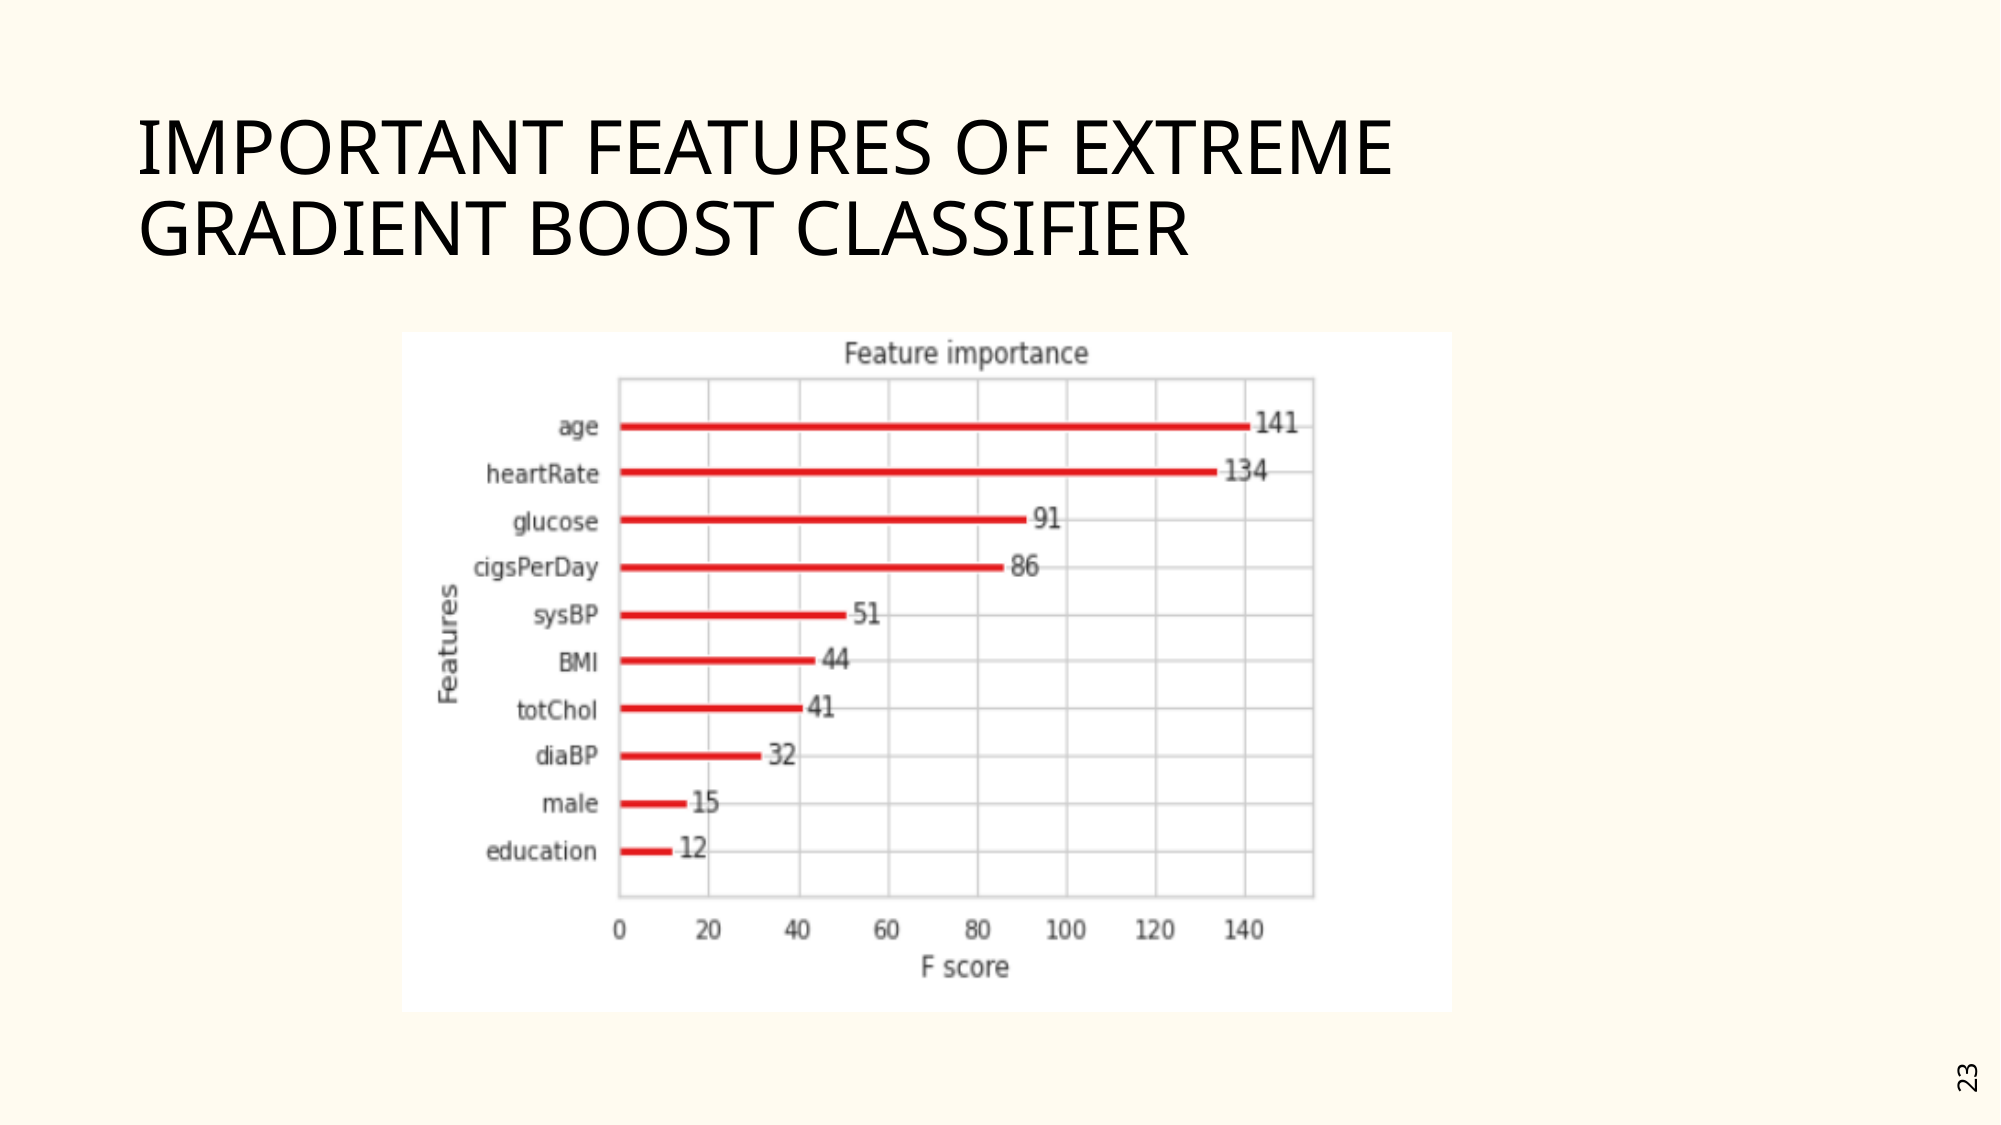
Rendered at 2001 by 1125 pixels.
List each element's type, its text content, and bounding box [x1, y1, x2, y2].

title IMPORTANT FEATURES OF EXTREME GRADIENT BOOST CLASSIFIER [137, 109, 1697, 271]
slide_number ‹#› [1937, 1032, 2000, 1125]
picture [402, 332, 1452, 1013]
